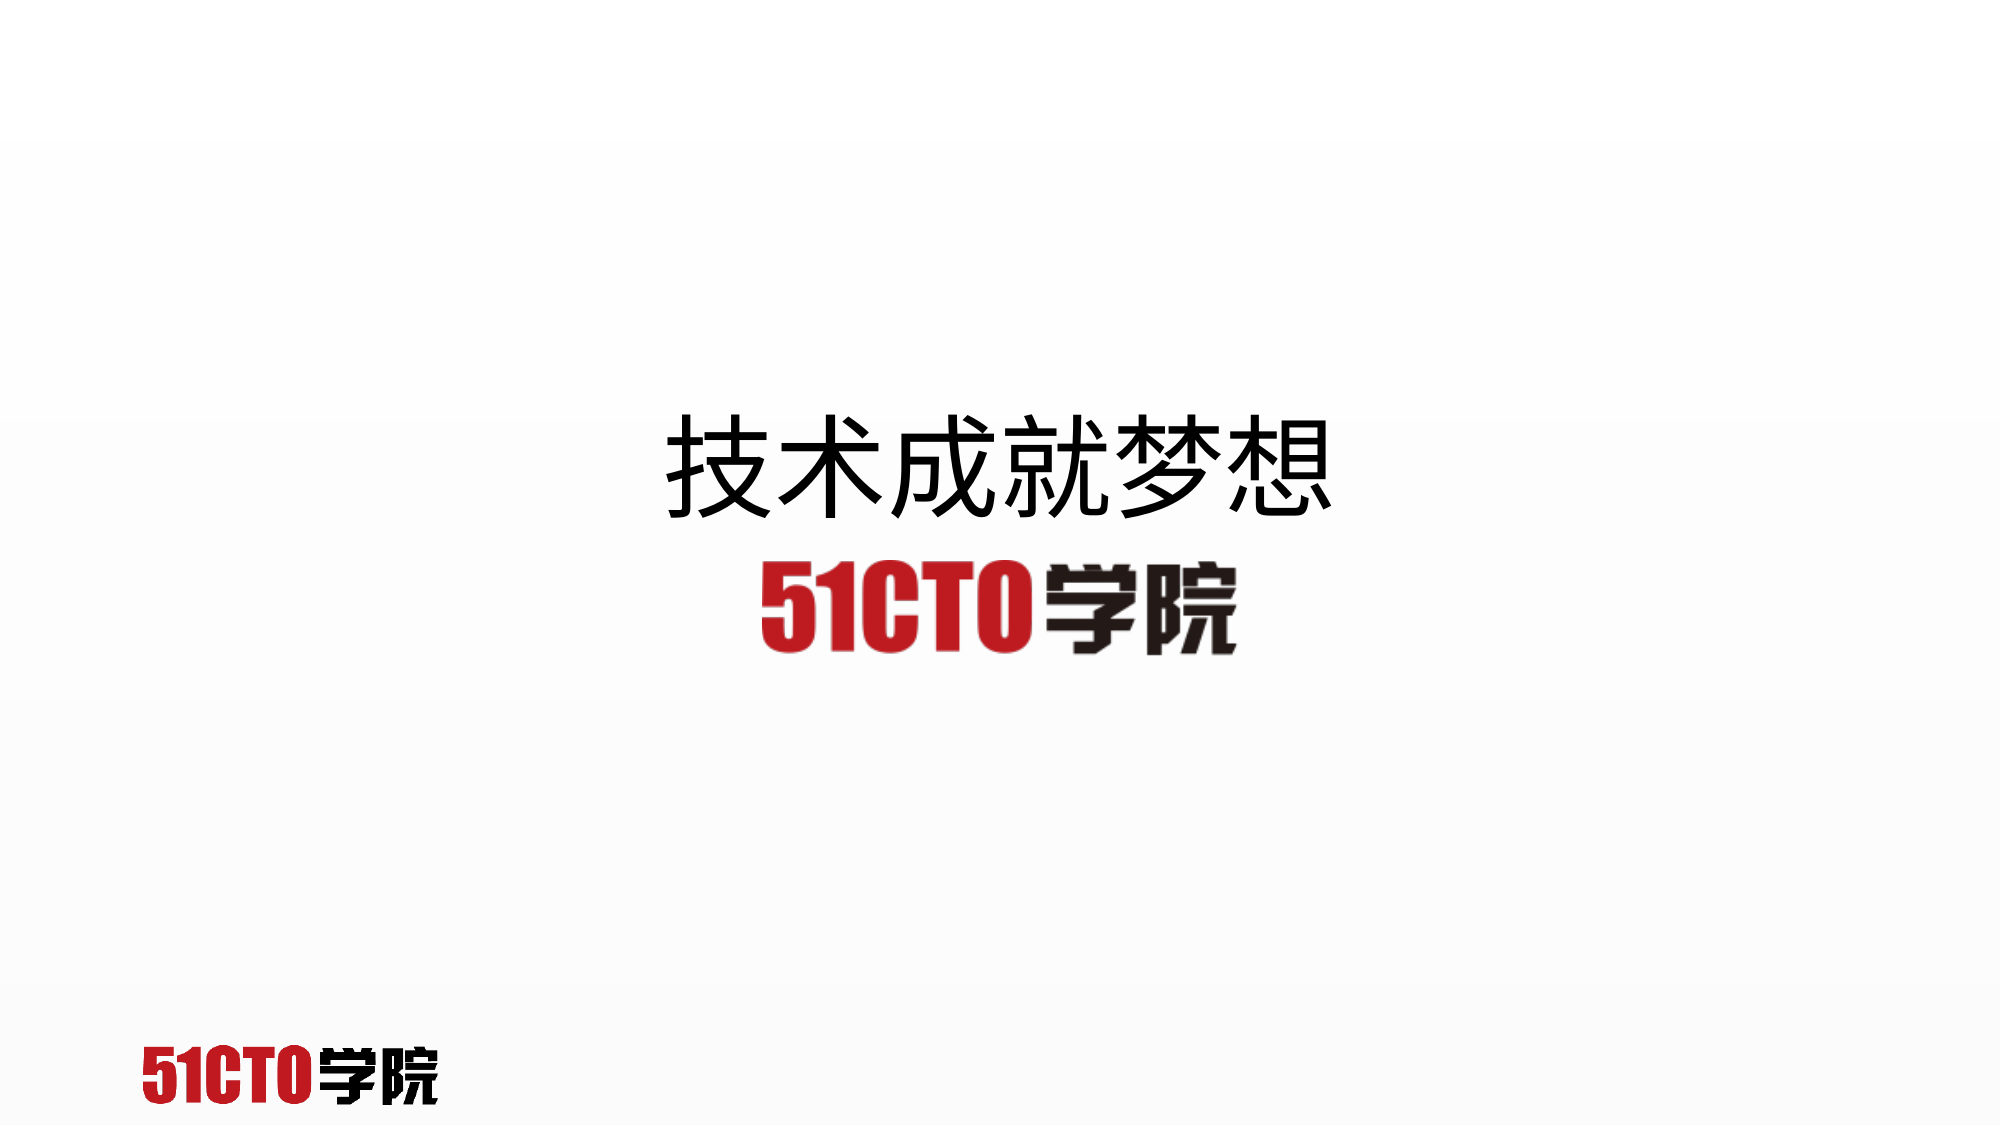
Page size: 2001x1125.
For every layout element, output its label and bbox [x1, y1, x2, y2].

picture [762, 560, 1238, 657]
picture [143, 1045, 438, 1105]
